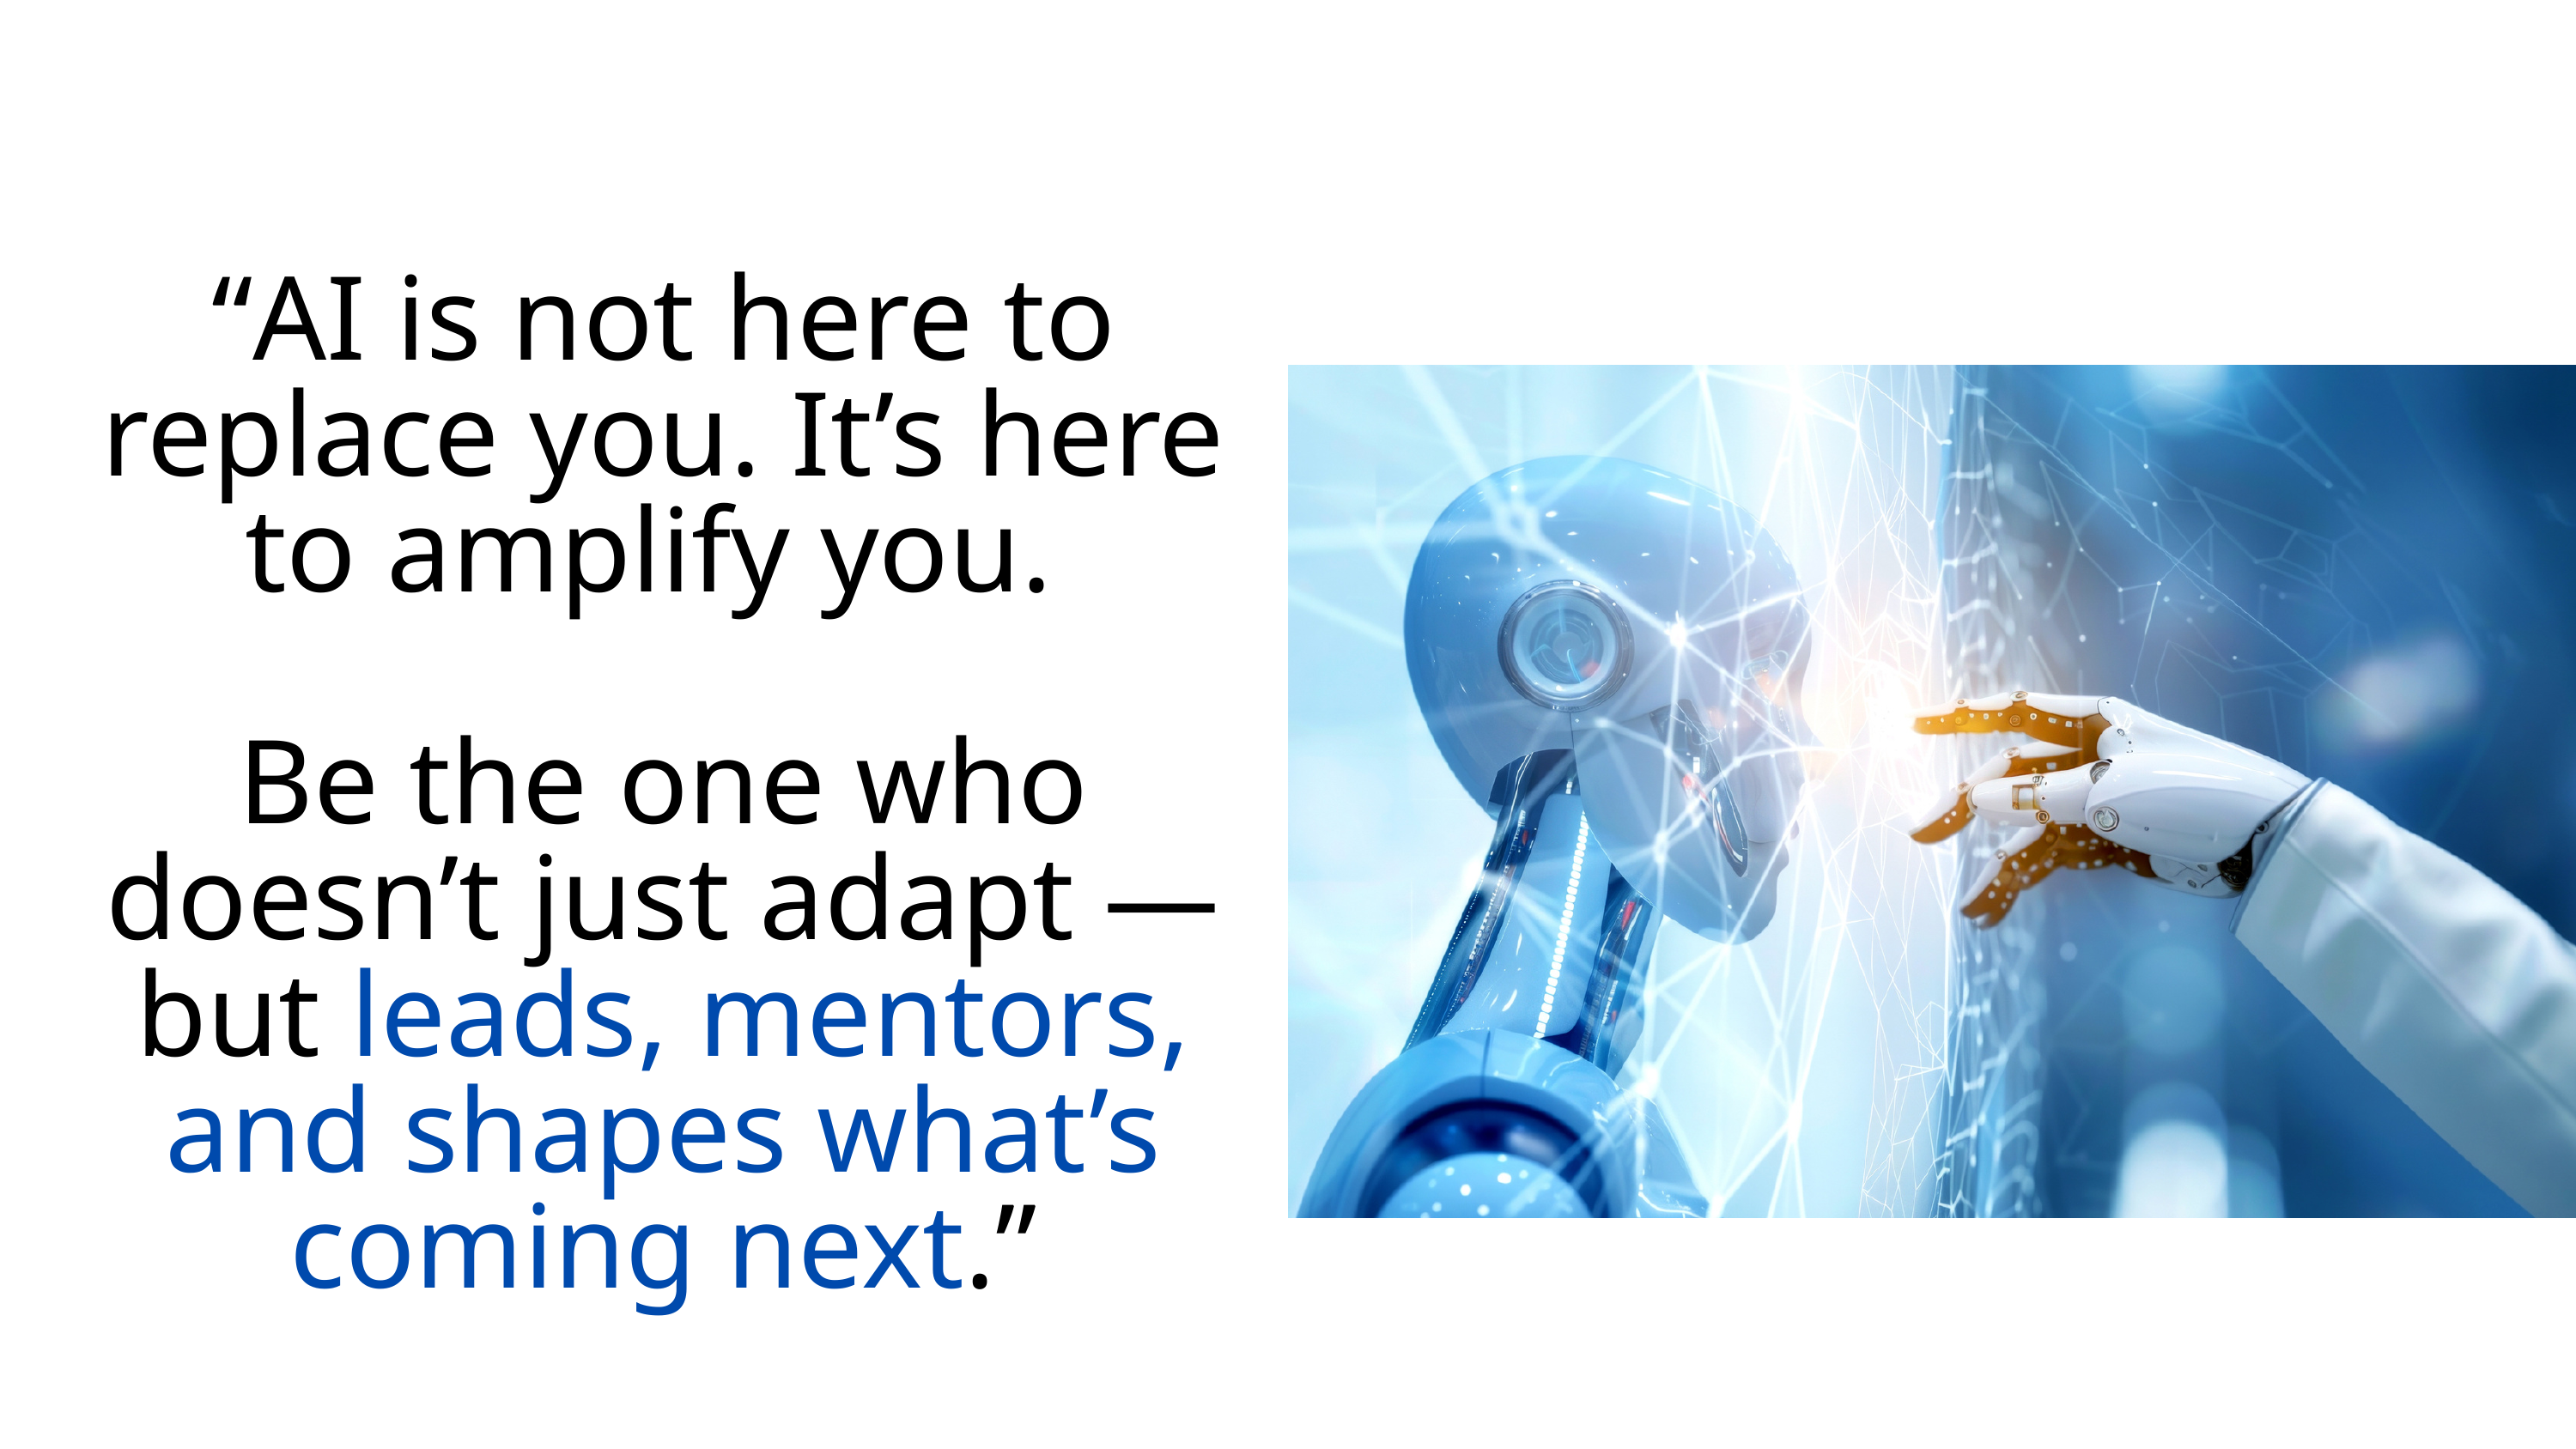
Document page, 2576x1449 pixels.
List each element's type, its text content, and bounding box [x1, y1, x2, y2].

text_box “AI is not here to replace you. It’s here to amplify you. Be the one who doesn’t just adapt — but leads, mentors, and shapes what’s coming next.” [71, 267, 1256, 1311]
text_box [1287, 365, 2576, 1218]
